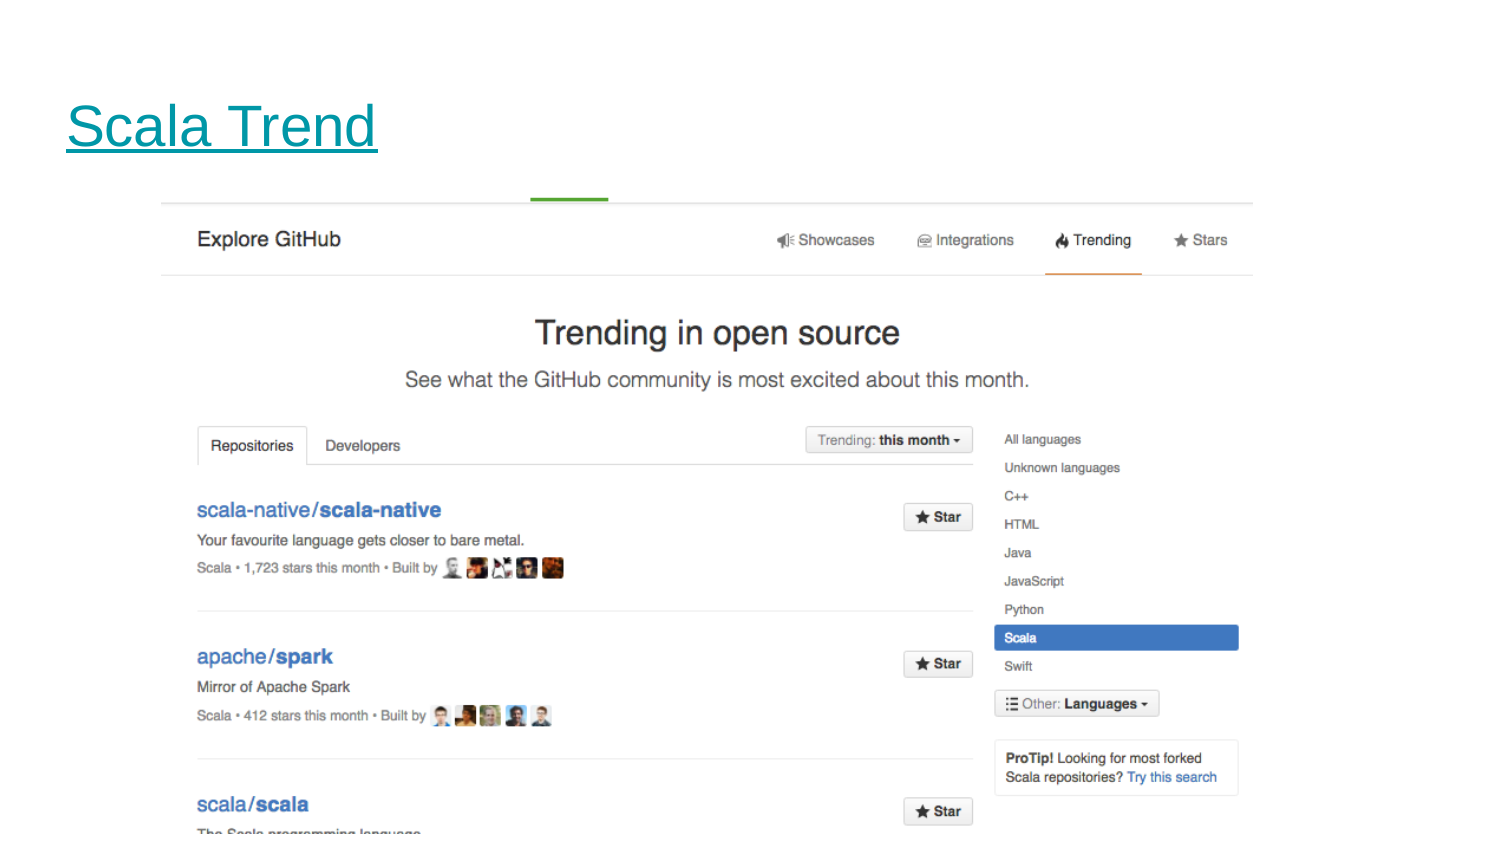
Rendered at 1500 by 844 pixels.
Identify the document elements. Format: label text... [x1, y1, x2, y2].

picture [160, 192, 1254, 834]
title Scala Trend [51, 72, 1449, 167]
